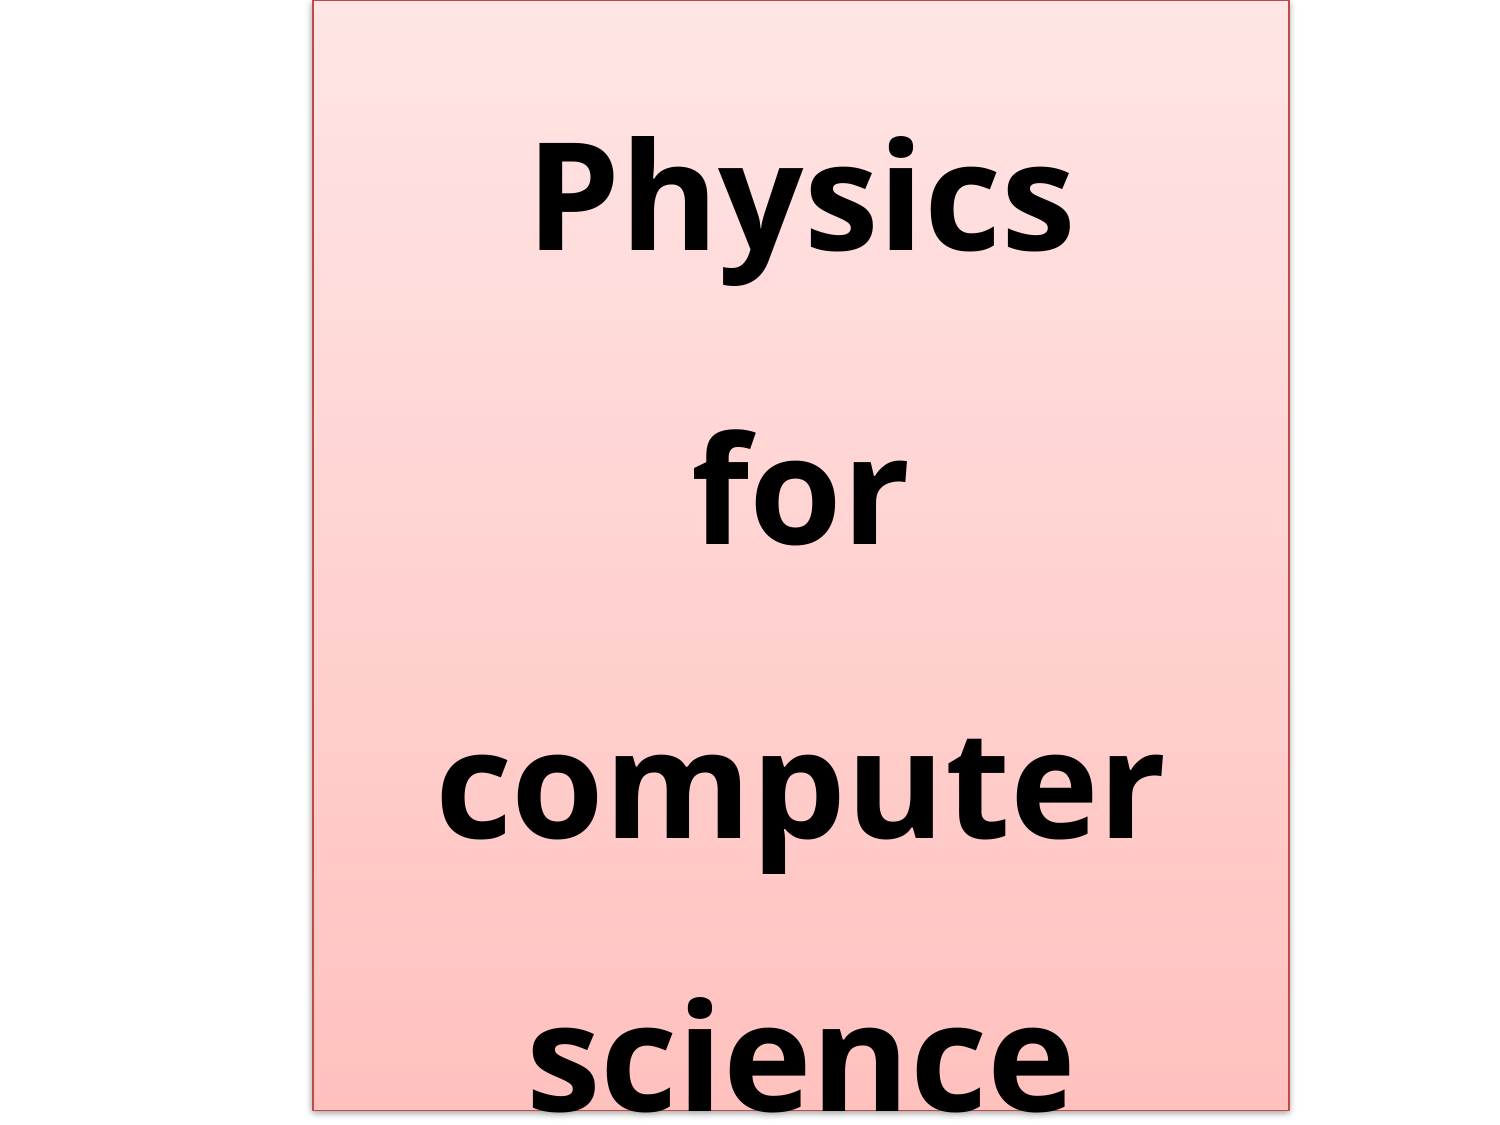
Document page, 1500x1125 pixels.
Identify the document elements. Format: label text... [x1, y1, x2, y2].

text_box Physics for computer science [312, 0, 1290, 1111]
